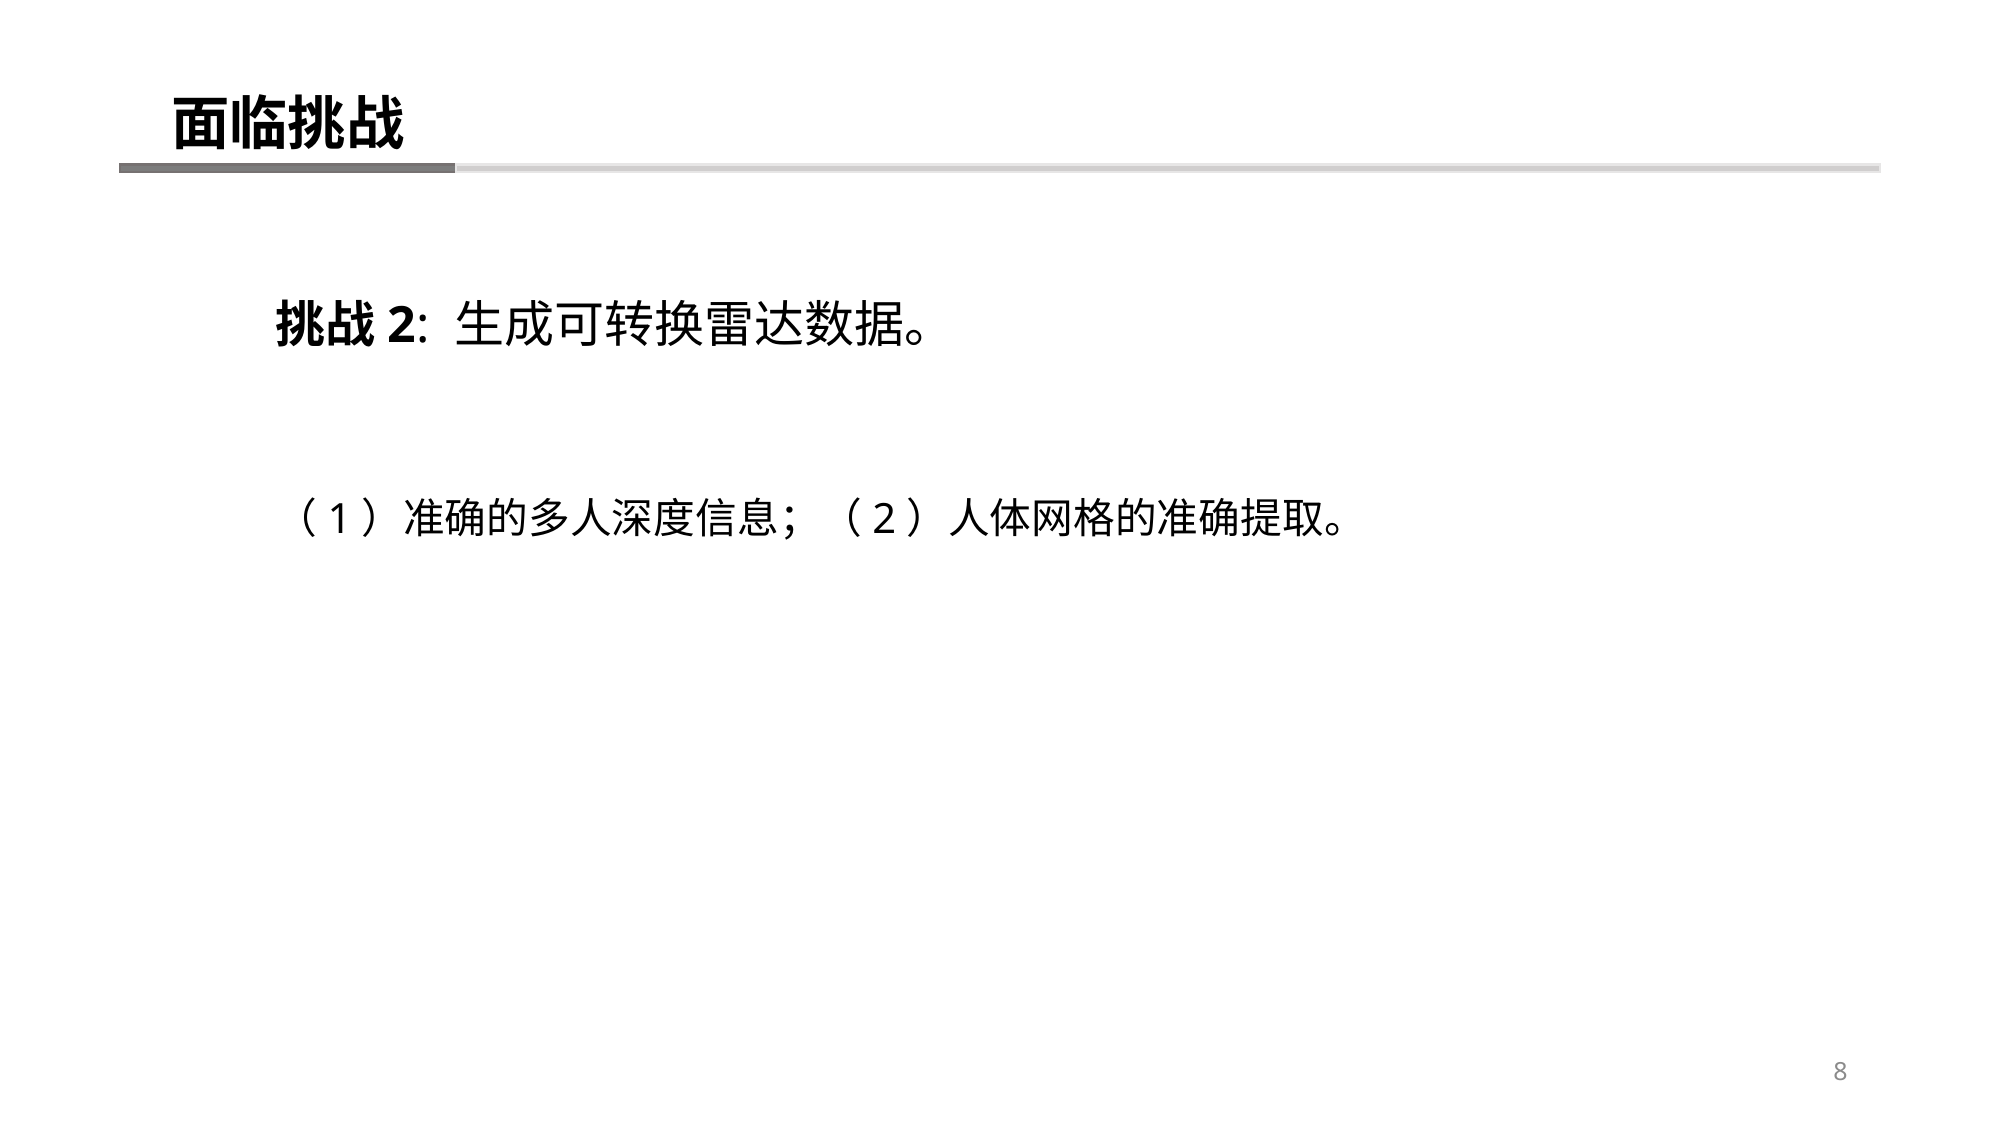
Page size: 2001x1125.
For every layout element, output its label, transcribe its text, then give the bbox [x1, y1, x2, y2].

text_box 面临挑战 [156, 78, 420, 164]
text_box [119, 164, 1880, 173]
text_box （1）准确的多人深度信息；（2）人体网格的准确提取。 [261, 472, 1856, 612]
text_box 挑战2: 生成可转换雷达数据。 [261, 285, 1904, 420]
slide_number 8 [1412, 1042, 1863, 1103]
